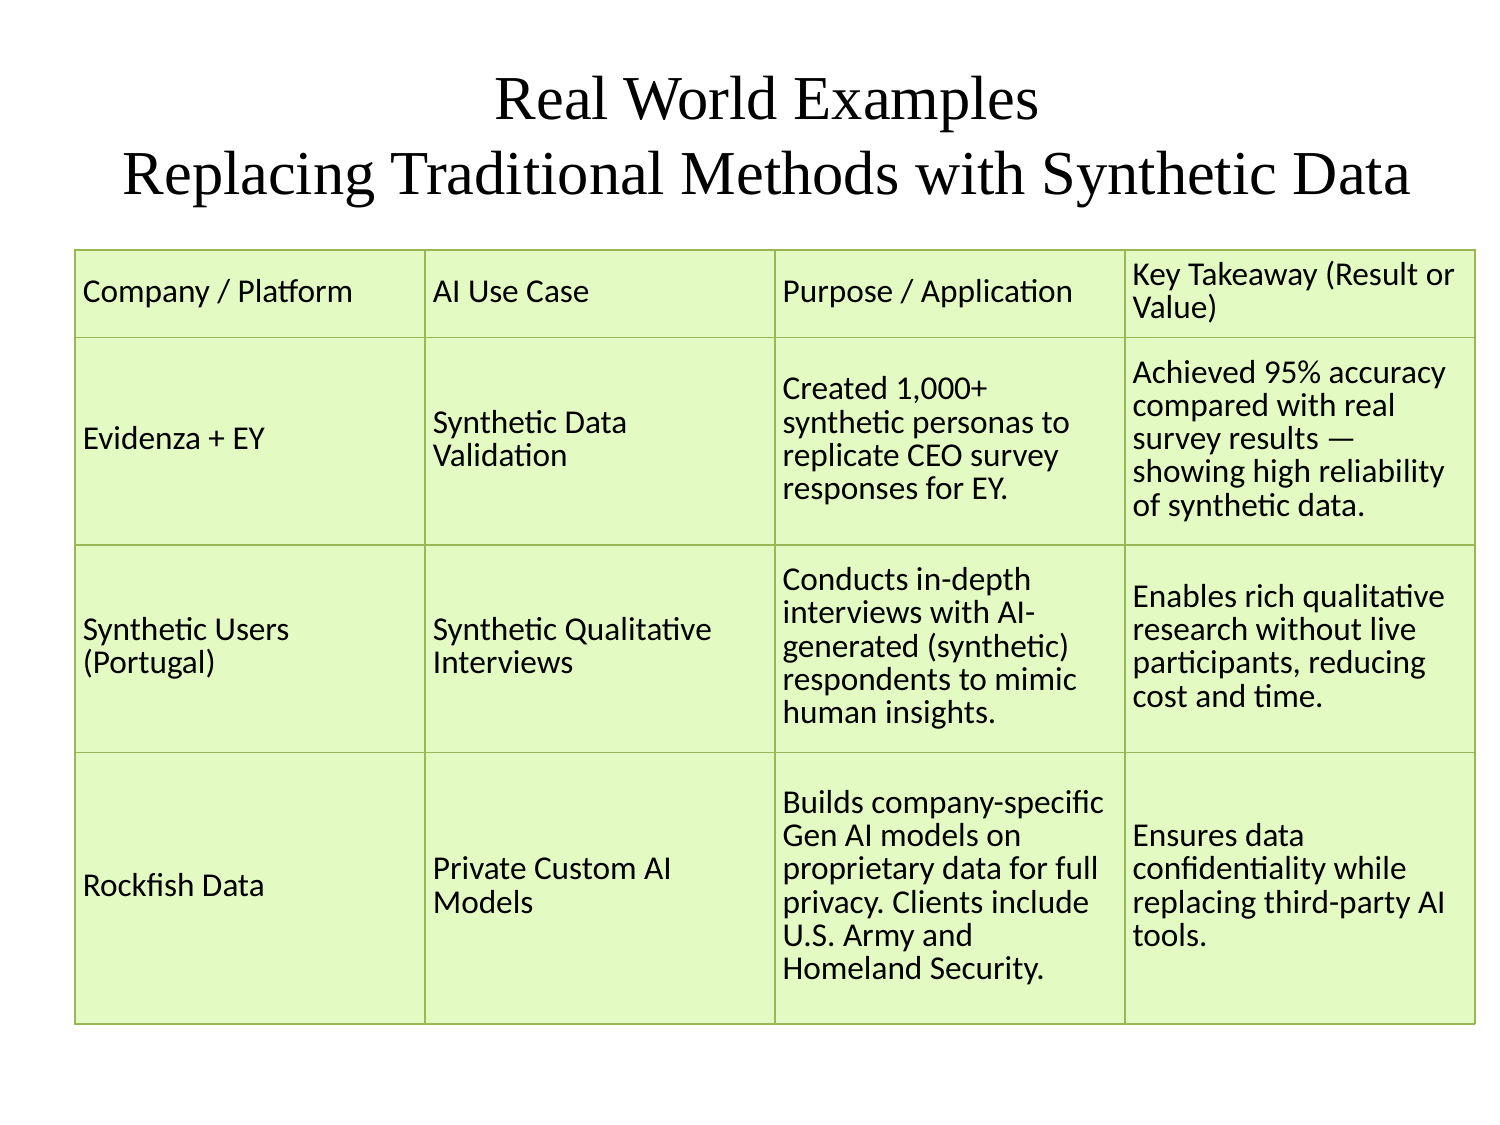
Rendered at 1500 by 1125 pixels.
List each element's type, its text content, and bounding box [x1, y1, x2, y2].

table_header Key Takeaway (Result or Value) [1126, 251, 1474, 337]
table_header Company / Platform [76, 251, 424, 337]
table_cell Ensures data confidentiality while replacing third-party AI tools. [1126, 753, 1474, 1023]
table_cell Enables rich qualitative research without live participants, reducing cost and time. [1126, 546, 1474, 752]
text_box Real World Examples Replacing Traditional Methods with Synthetic Data [107, 49, 1427, 215]
table_cell Rockfish Data [76, 753, 424, 1023]
table_cell Synthetic Users (Portugal) [76, 546, 424, 752]
table_cell Private Custom AI Models [426, 753, 774, 1023]
table_cell Synthetic Qualitative Interviews [426, 546, 774, 752]
table_header Purpose / Application [776, 251, 1124, 337]
table_header AI Use Case [426, 251, 774, 337]
table_cell Evidenza + EY [76, 338, 424, 544]
table_cell Created 1,000+ synthetic personas to replicate CEO survey responses for EY. [776, 338, 1124, 544]
table_cell Synthetic Data Validation [426, 338, 774, 544]
table_cell Achieved 95% accuracy compared with real survey results — showing high reliability of synthetic data. [1126, 338, 1474, 544]
table_cell Conducts in-depth interviews with AI-generated (synthetic) respondents to mimic human insights. [776, 546, 1124, 752]
table_cell Builds company-specific Gen AI models on proprietary data for full privacy. Clients include U.S. Army and Homeland Security. [776, 753, 1124, 1023]
